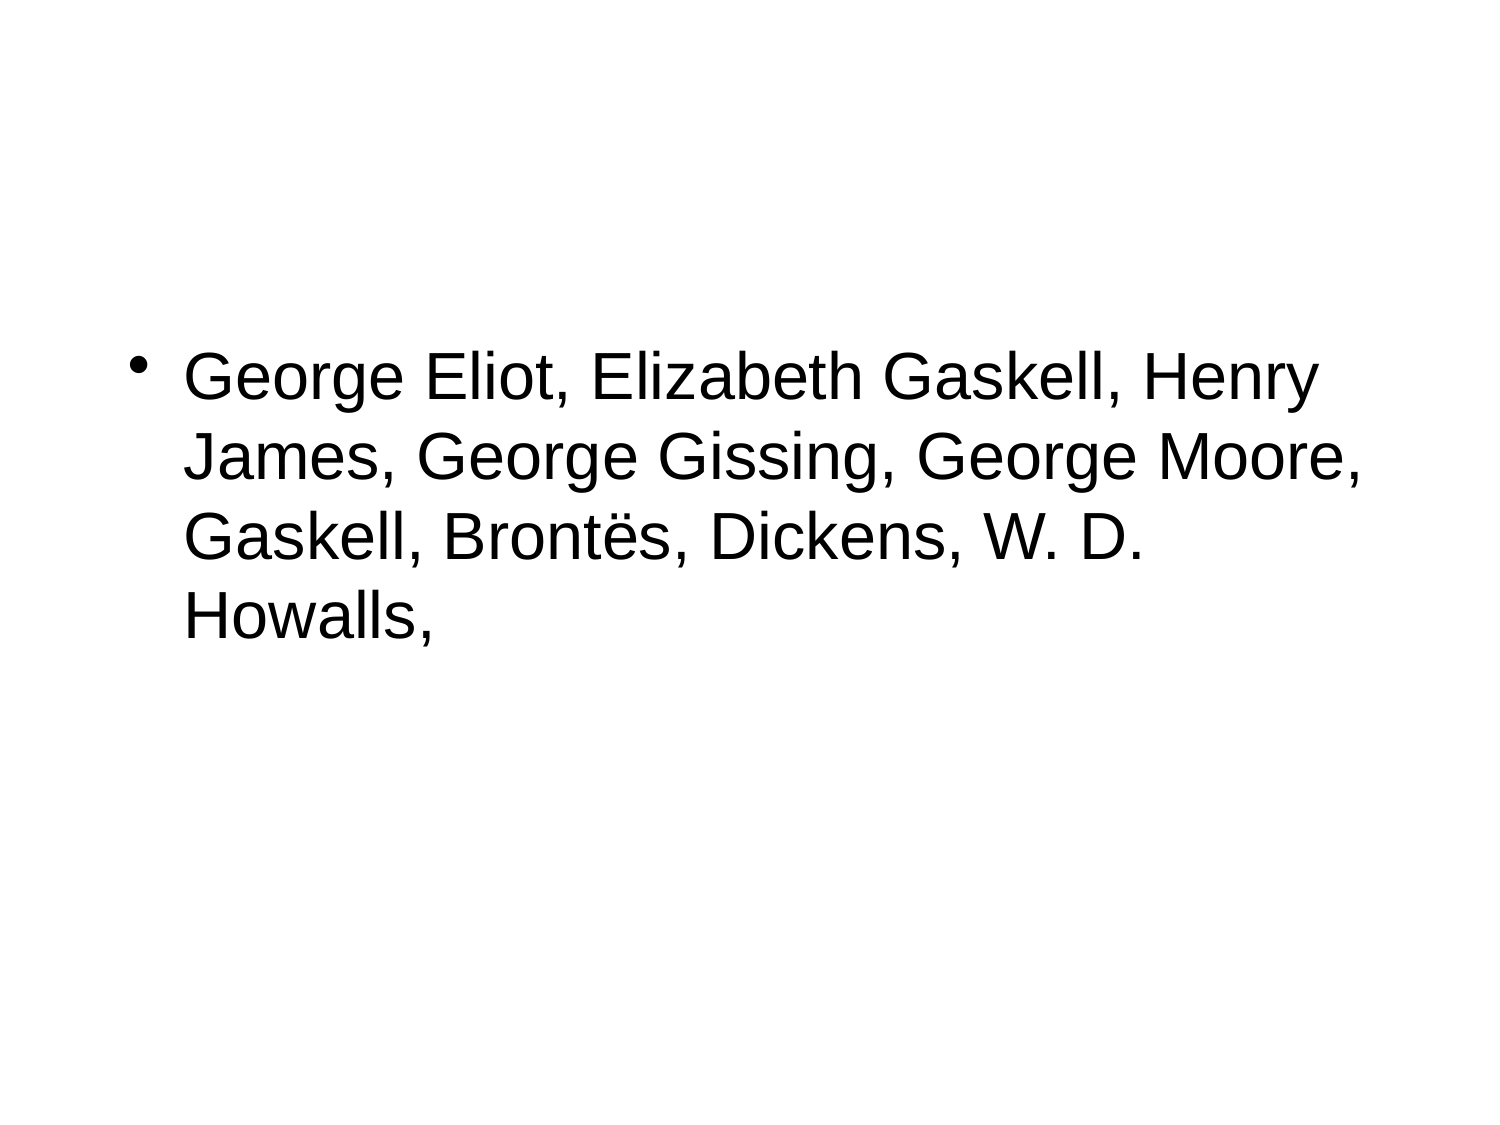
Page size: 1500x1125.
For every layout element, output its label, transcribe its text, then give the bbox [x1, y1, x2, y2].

list George Eliot, Elizabeth Gaskell, Henry James, George Gissing, George Moore, Gaskell, Brontës, Dickens, W. D. Howalls, [112, 324, 1388, 1000]
